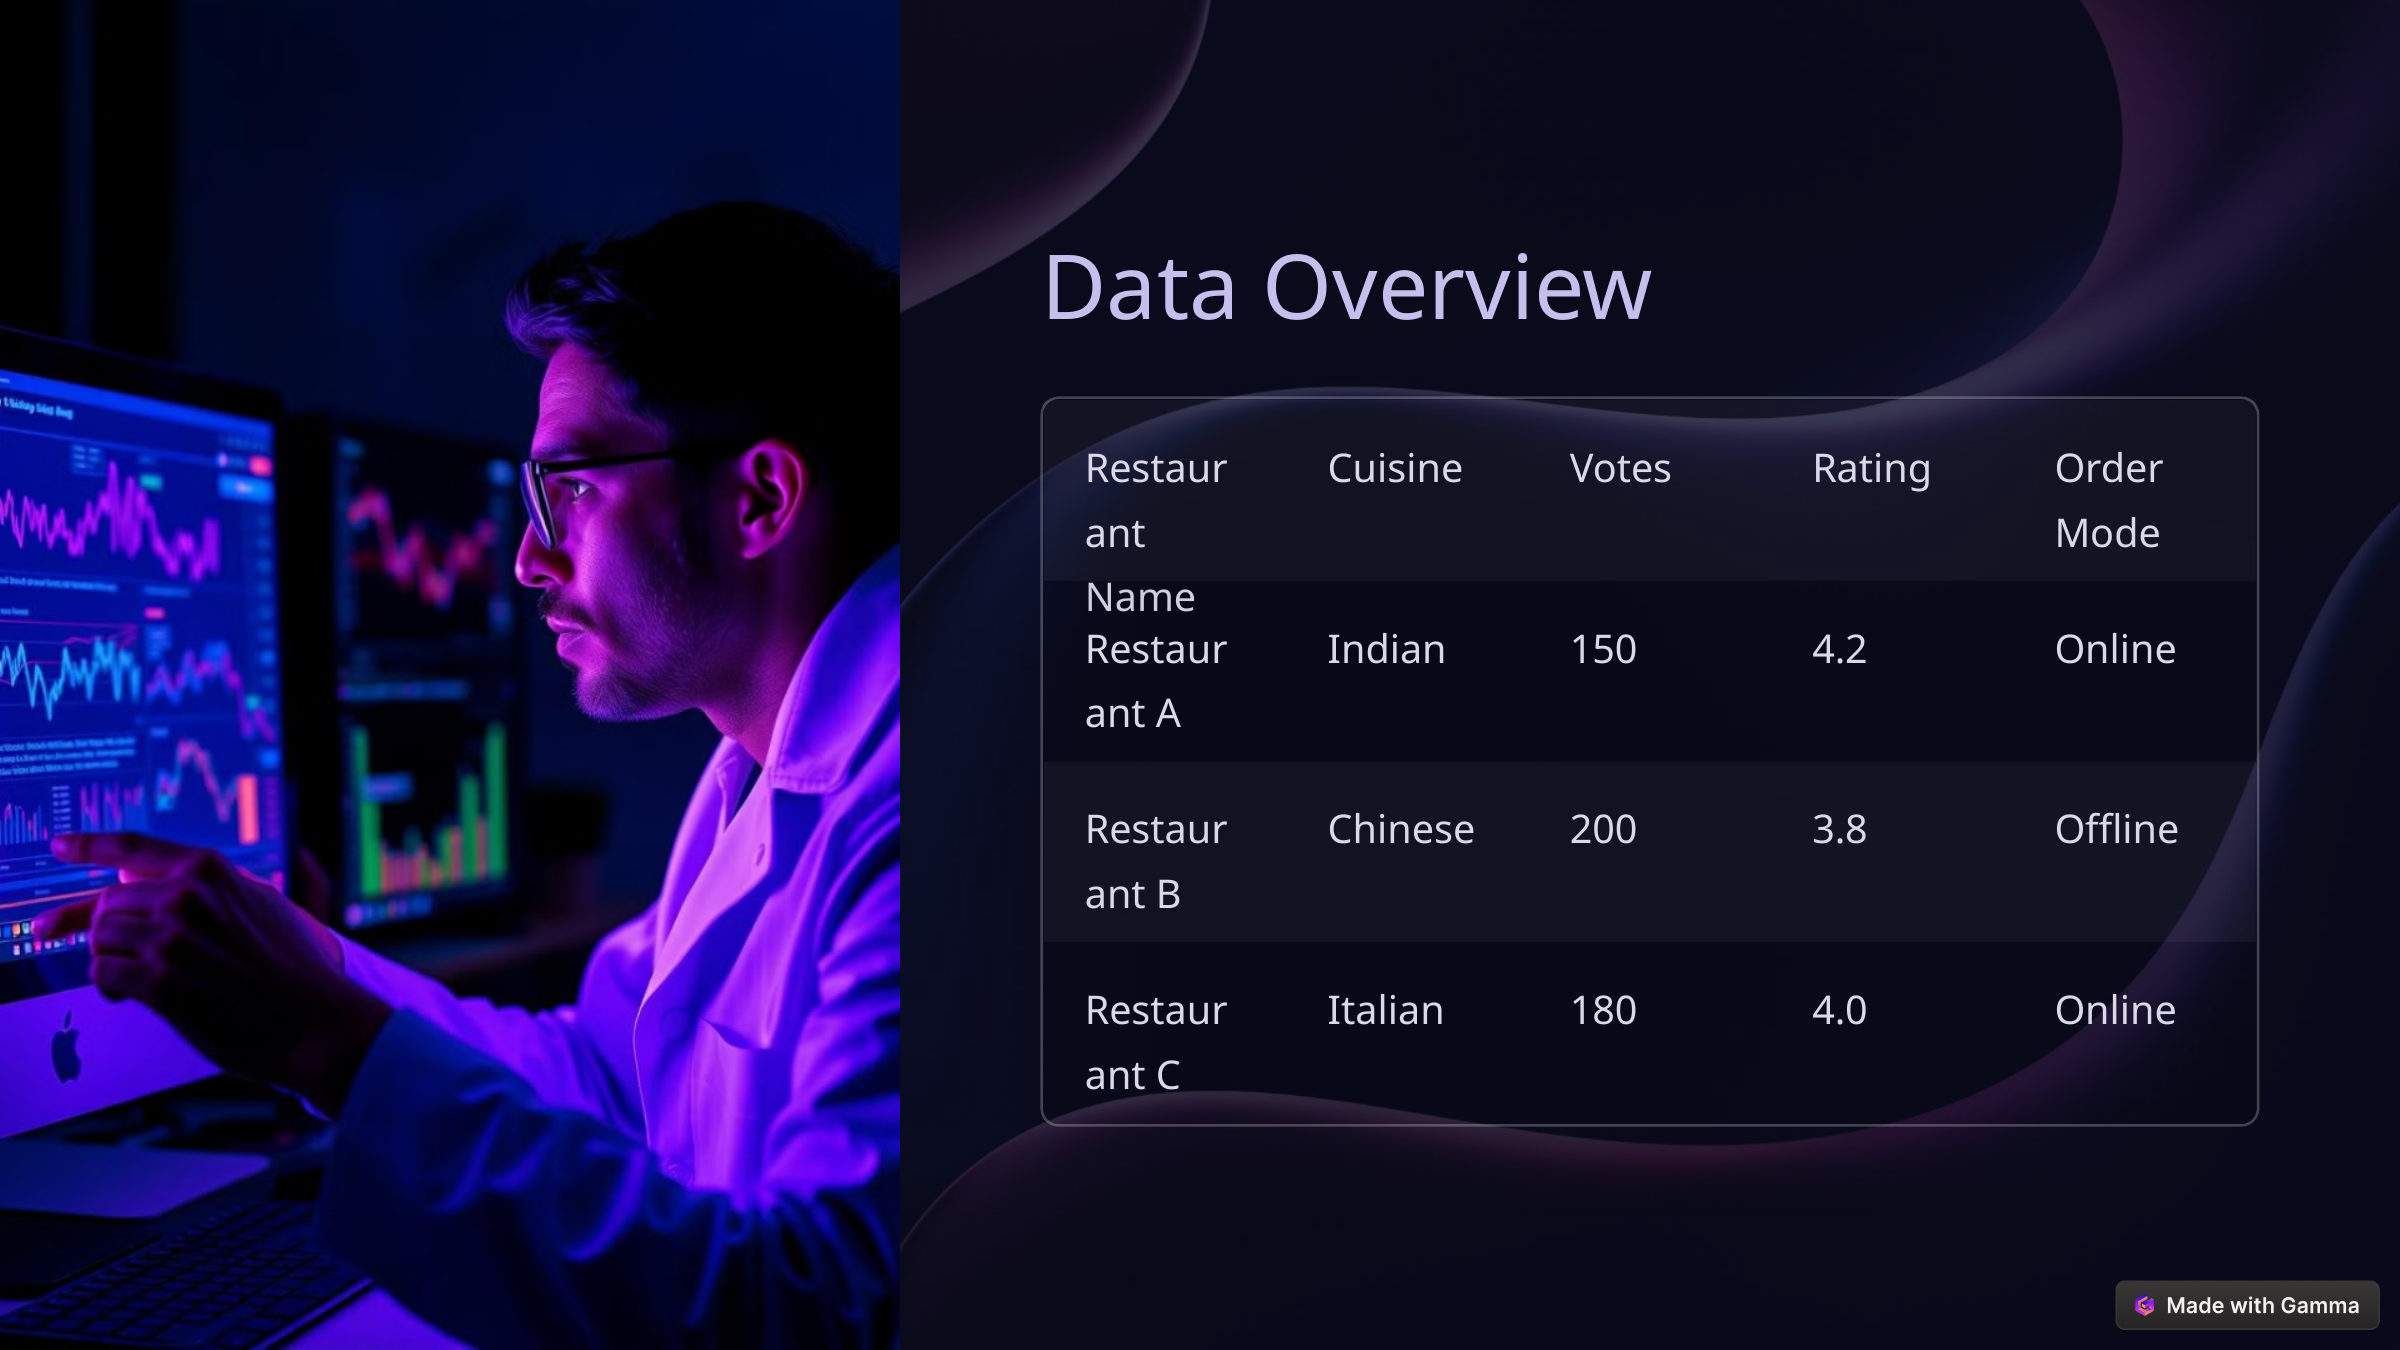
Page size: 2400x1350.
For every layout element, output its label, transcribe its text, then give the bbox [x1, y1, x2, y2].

text_box 4.2 [1812, 606, 1973, 672]
text_box 180 [1569, 967, 1731, 1033]
text_box Online [2054, 967, 2216, 1033]
text_box Cuisine [1327, 425, 1488, 491]
text_box Votes [1569, 425, 1731, 491]
text_box Rating [1812, 425, 1973, 491]
text_box [1044, 400, 2256, 580]
text_box [1044, 761, 2256, 942]
text_box 200 [1569, 787, 1731, 852]
text_box Chinese [1327, 787, 1488, 852]
text_box 3.8 [1812, 787, 1973, 852]
text_box [1044, 942, 2256, 1123]
text_box Order Mode [2054, 425, 2216, 556]
text_box Restaurant C [1084, 967, 1246, 1098]
text_box Indian [1327, 606, 1488, 672]
picture [2106, 1271, 2389, 1339]
text_box 150 [1569, 606, 1731, 672]
text_box Offline [2054, 787, 2216, 852]
text_box Restaurant B [1084, 787, 1246, 917]
text_box 4.0 [1812, 967, 1973, 1033]
text_box Data Overview [1041, 224, 1942, 337]
picture [0, 0, 900, 1350]
text_box Online [2054, 606, 2216, 672]
text_box [1044, 580, 2256, 761]
text_box Italian [1327, 967, 1488, 1033]
text_box Restaurant A [1084, 606, 1246, 737]
text_box Restaurant Name [1084, 425, 1246, 556]
